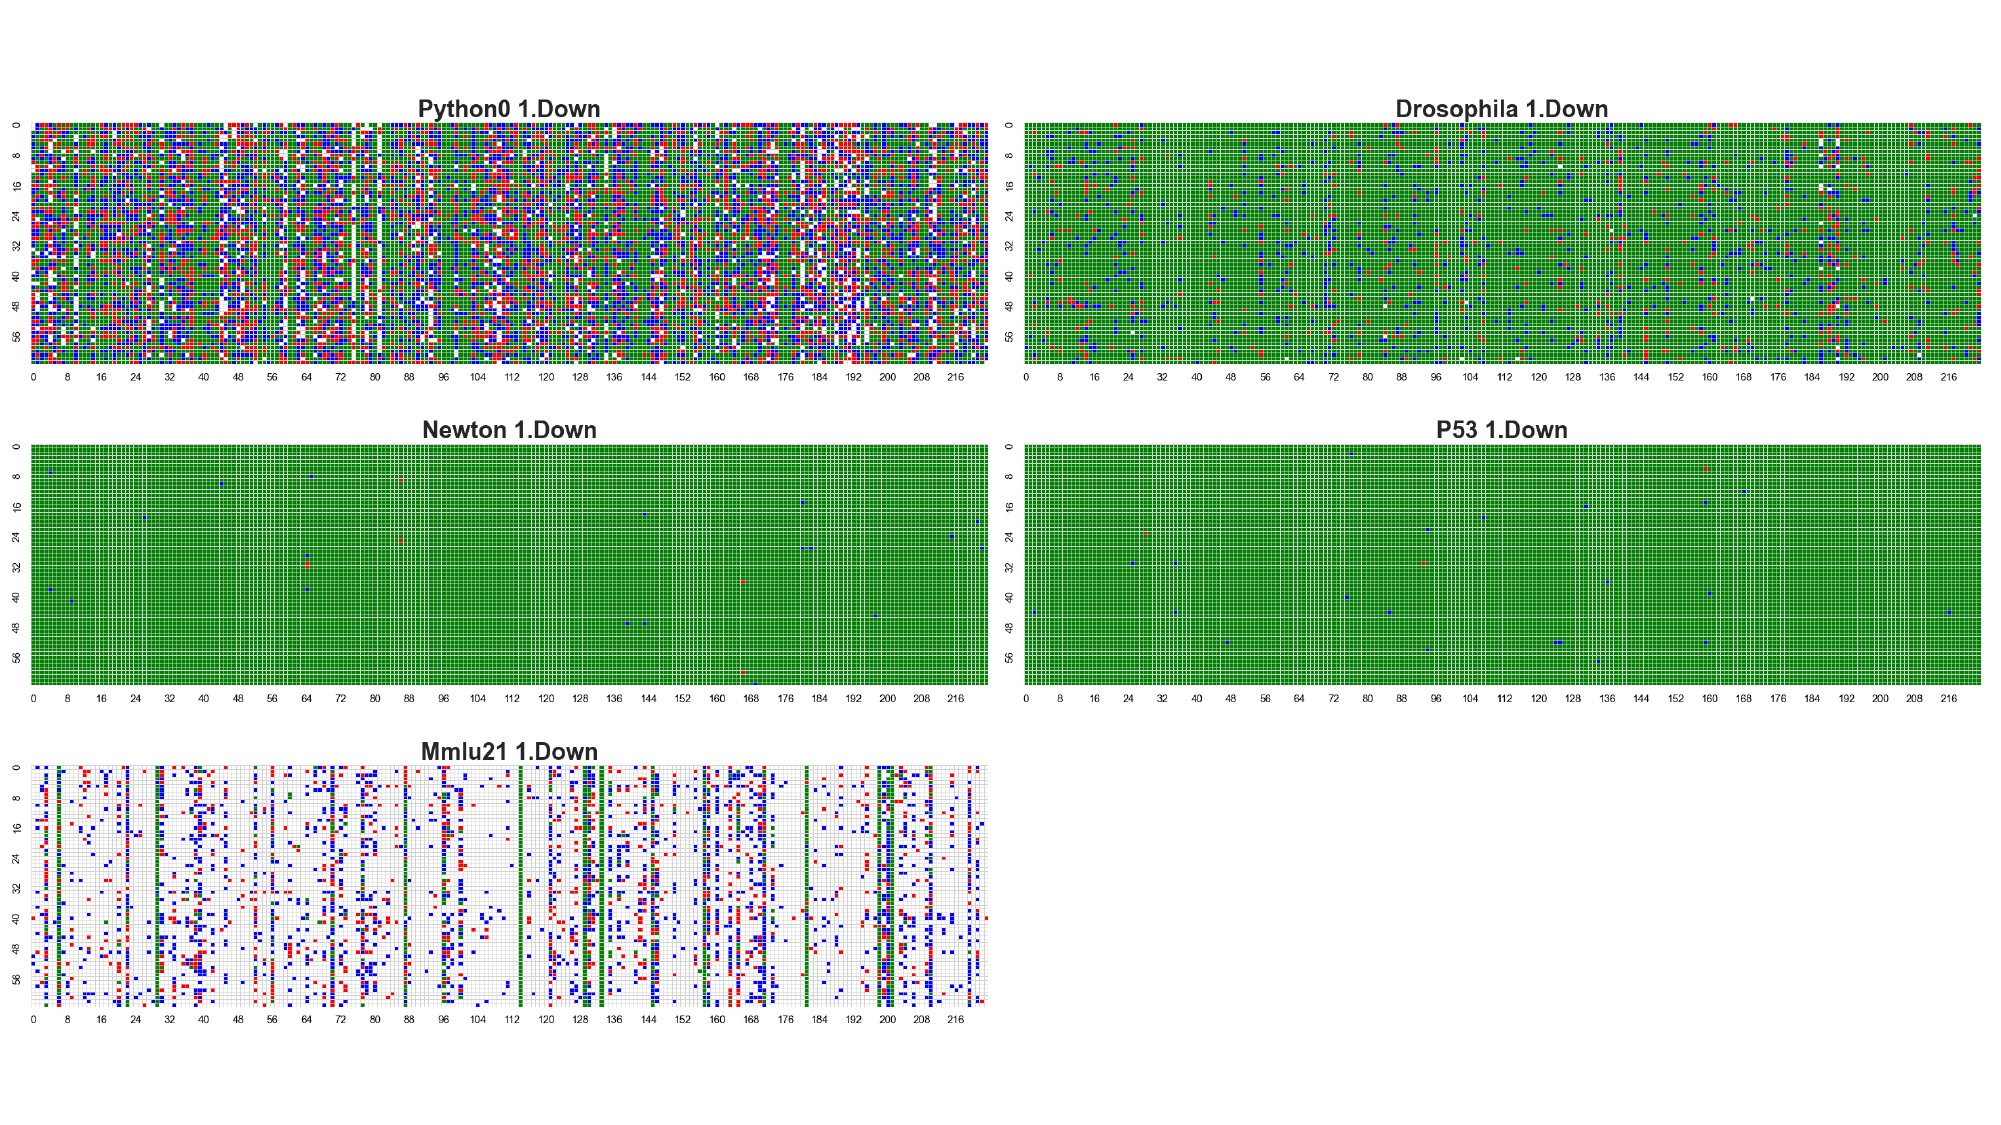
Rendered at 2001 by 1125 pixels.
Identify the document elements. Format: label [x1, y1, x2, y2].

picture [0, 87, 2000, 1037]
